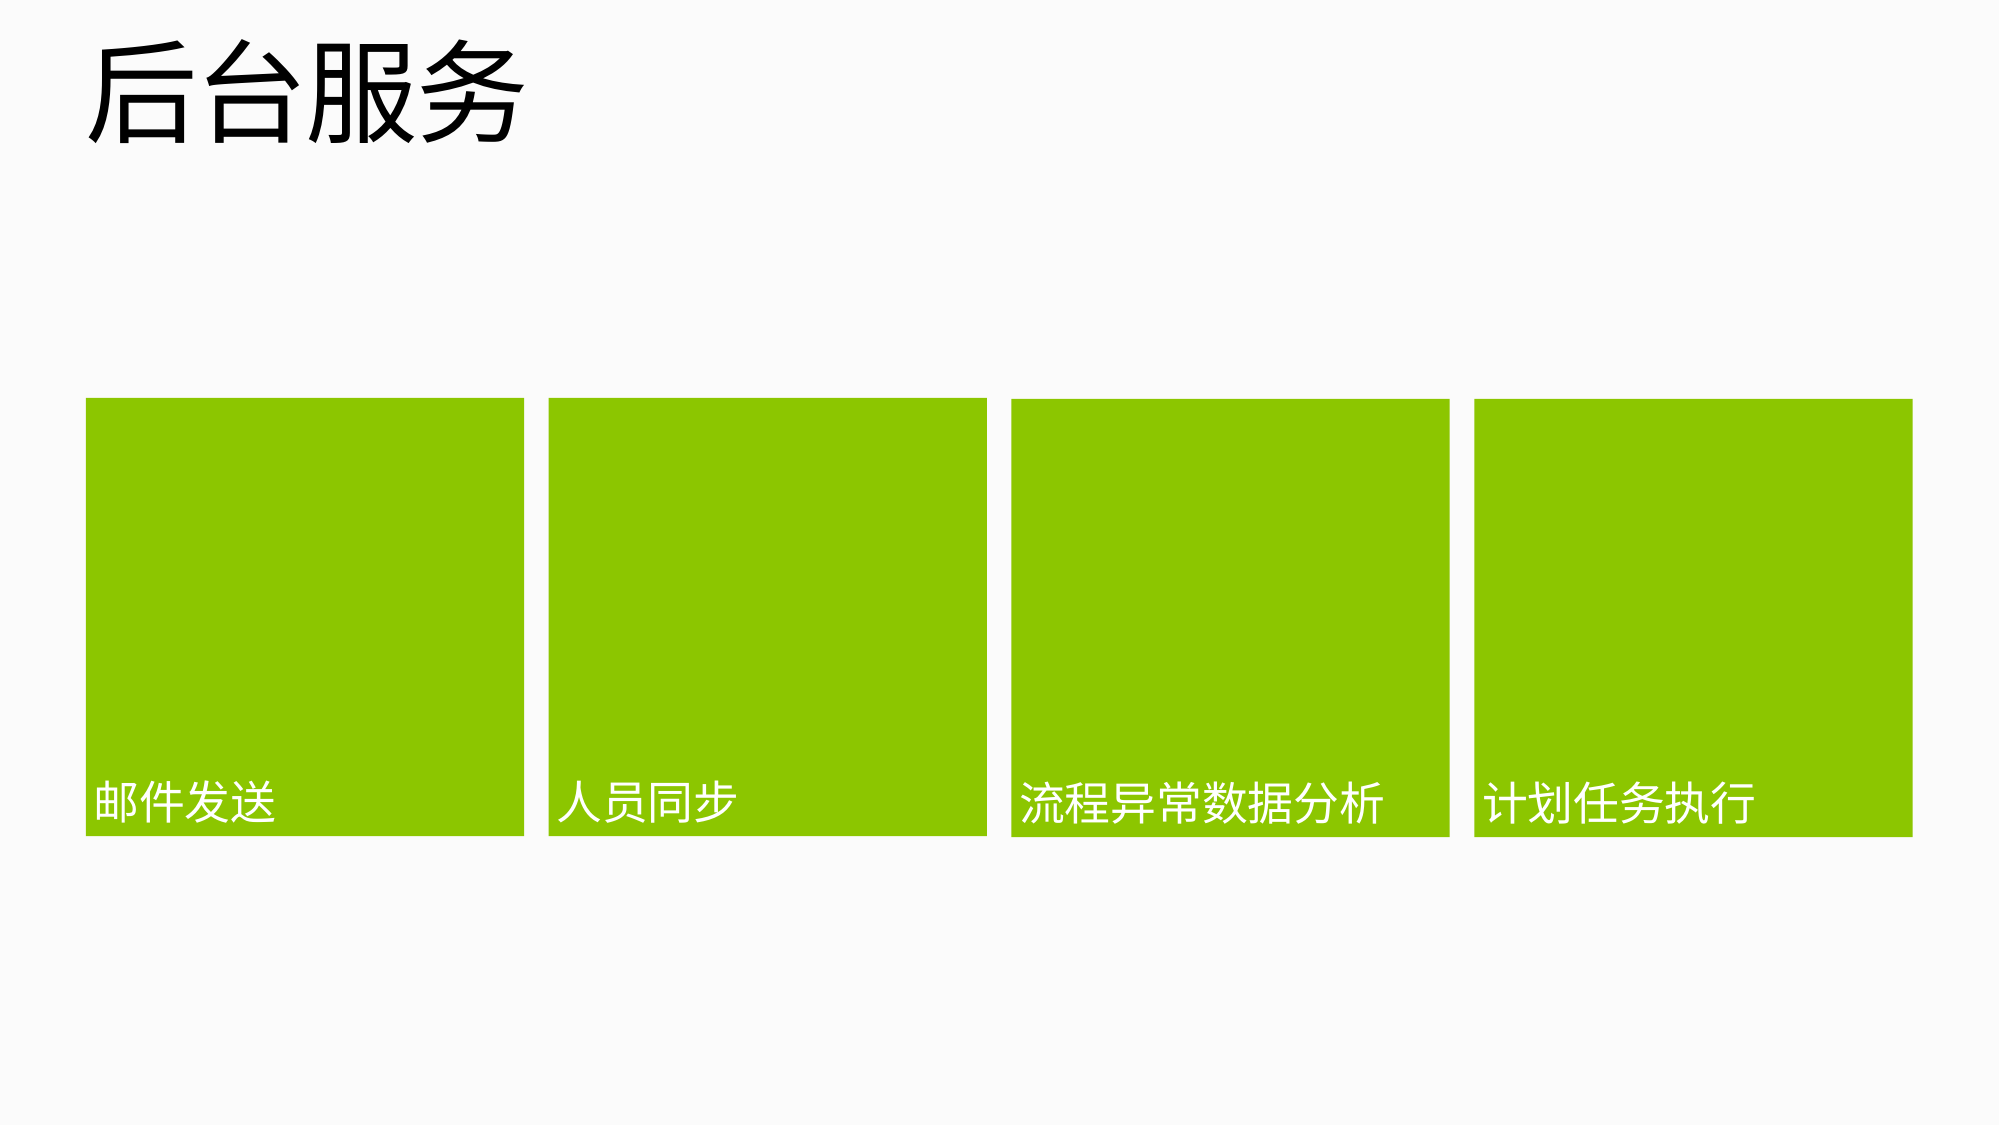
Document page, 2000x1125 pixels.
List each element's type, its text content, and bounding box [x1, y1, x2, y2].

text_box 流程异常数据分析 [1009, 397, 1452, 839]
text_box 邮件发送 [84, 396, 526, 838]
title 后台服务 [85, 37, 1914, 161]
text_box 计划任务执行 [1472, 397, 1915, 839]
text_box 人员同步 [547, 396, 989, 838]
